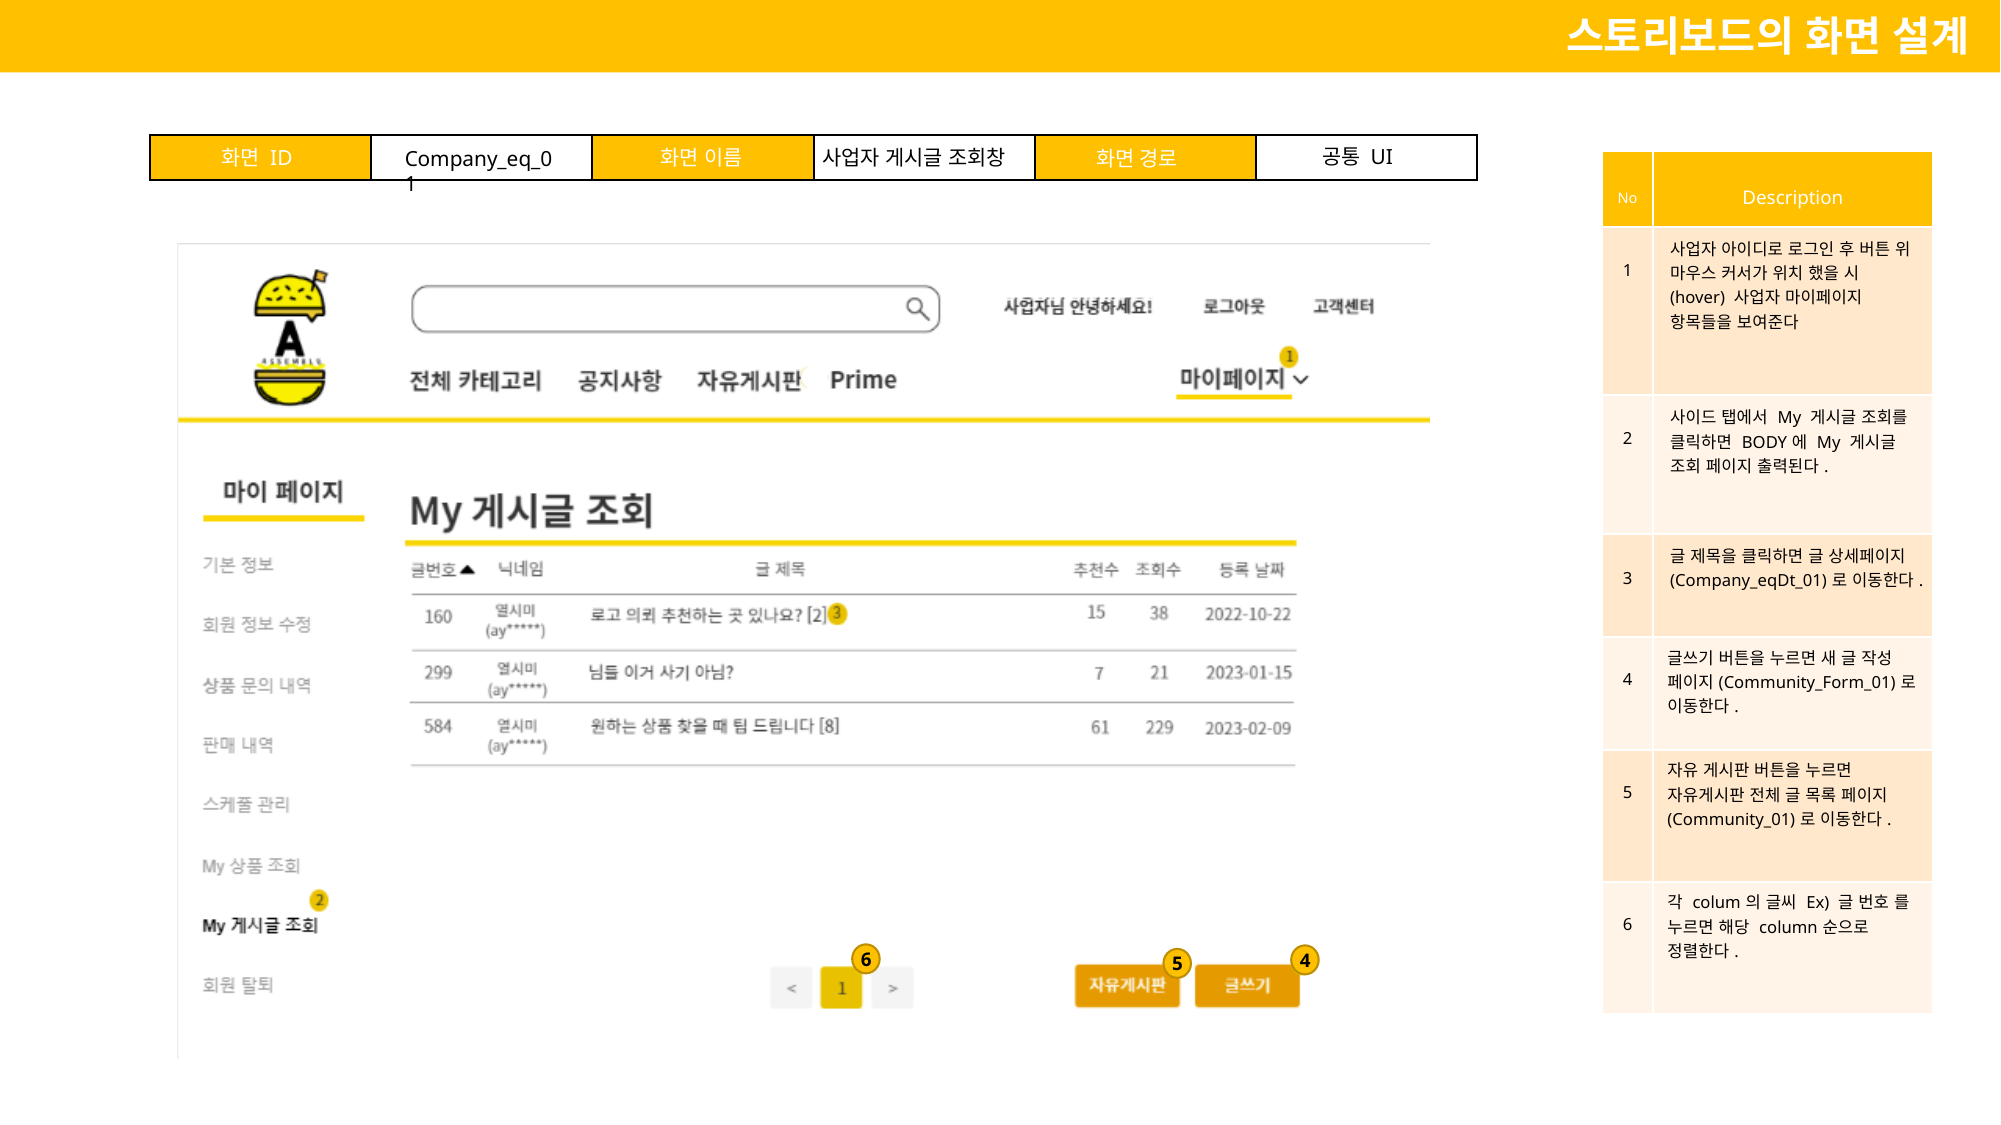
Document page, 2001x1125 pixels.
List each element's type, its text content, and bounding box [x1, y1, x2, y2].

table_cell 글쓰기 버튼을 누르면 새 글 작성 페이지(Community_Form_01)로 이동한다. [1654, 638, 1932, 749]
table_cell 글 제목을 클릭하면 글 상세페이지(Company_eqDt_01)로 이동한다. [1654, 535, 1932, 636]
text_box [0, 0, 2000, 73]
table_cell 사이드 탭에서 My 게시글 조회를 클릭하면 BODY에 My 게시글 조회 페이지 출력된다. [1654, 396, 1932, 533]
table_cell 각 colum의 글씨 Ex) 글 번호 를 누르면 해당 column순으로 정렬한다. [1654, 883, 1932, 1013]
table_cell 자유 게시판 버튼을 누르면 자유게시판 전체 글 목록 페이지(Community_01)로 이동한다. [1654, 751, 1932, 881]
picture [177, 243, 1430, 1059]
table_cell 3 [1603, 535, 1652, 636]
table_cell 6 [1603, 883, 1652, 1013]
table_cell 5 [1603, 751, 1652, 881]
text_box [149, 134, 1512, 181]
table_header Description [1654, 152, 1932, 226]
table_cell 1 [1603, 228, 1652, 394]
table_cell 사업자 아이디로 로그인 후 버튼 위 마우스 커서가 위치 했을 시(hover) 사업자 마이페이지 항목들을 보여준다 [1654, 228, 1932, 394]
table_cell 2 [1603, 396, 1652, 533]
table_header No [1603, 152, 1652, 226]
table_cell 4 [1603, 638, 1652, 749]
title 스토리보드의 화면 설계 [1549, 0, 1987, 68]
